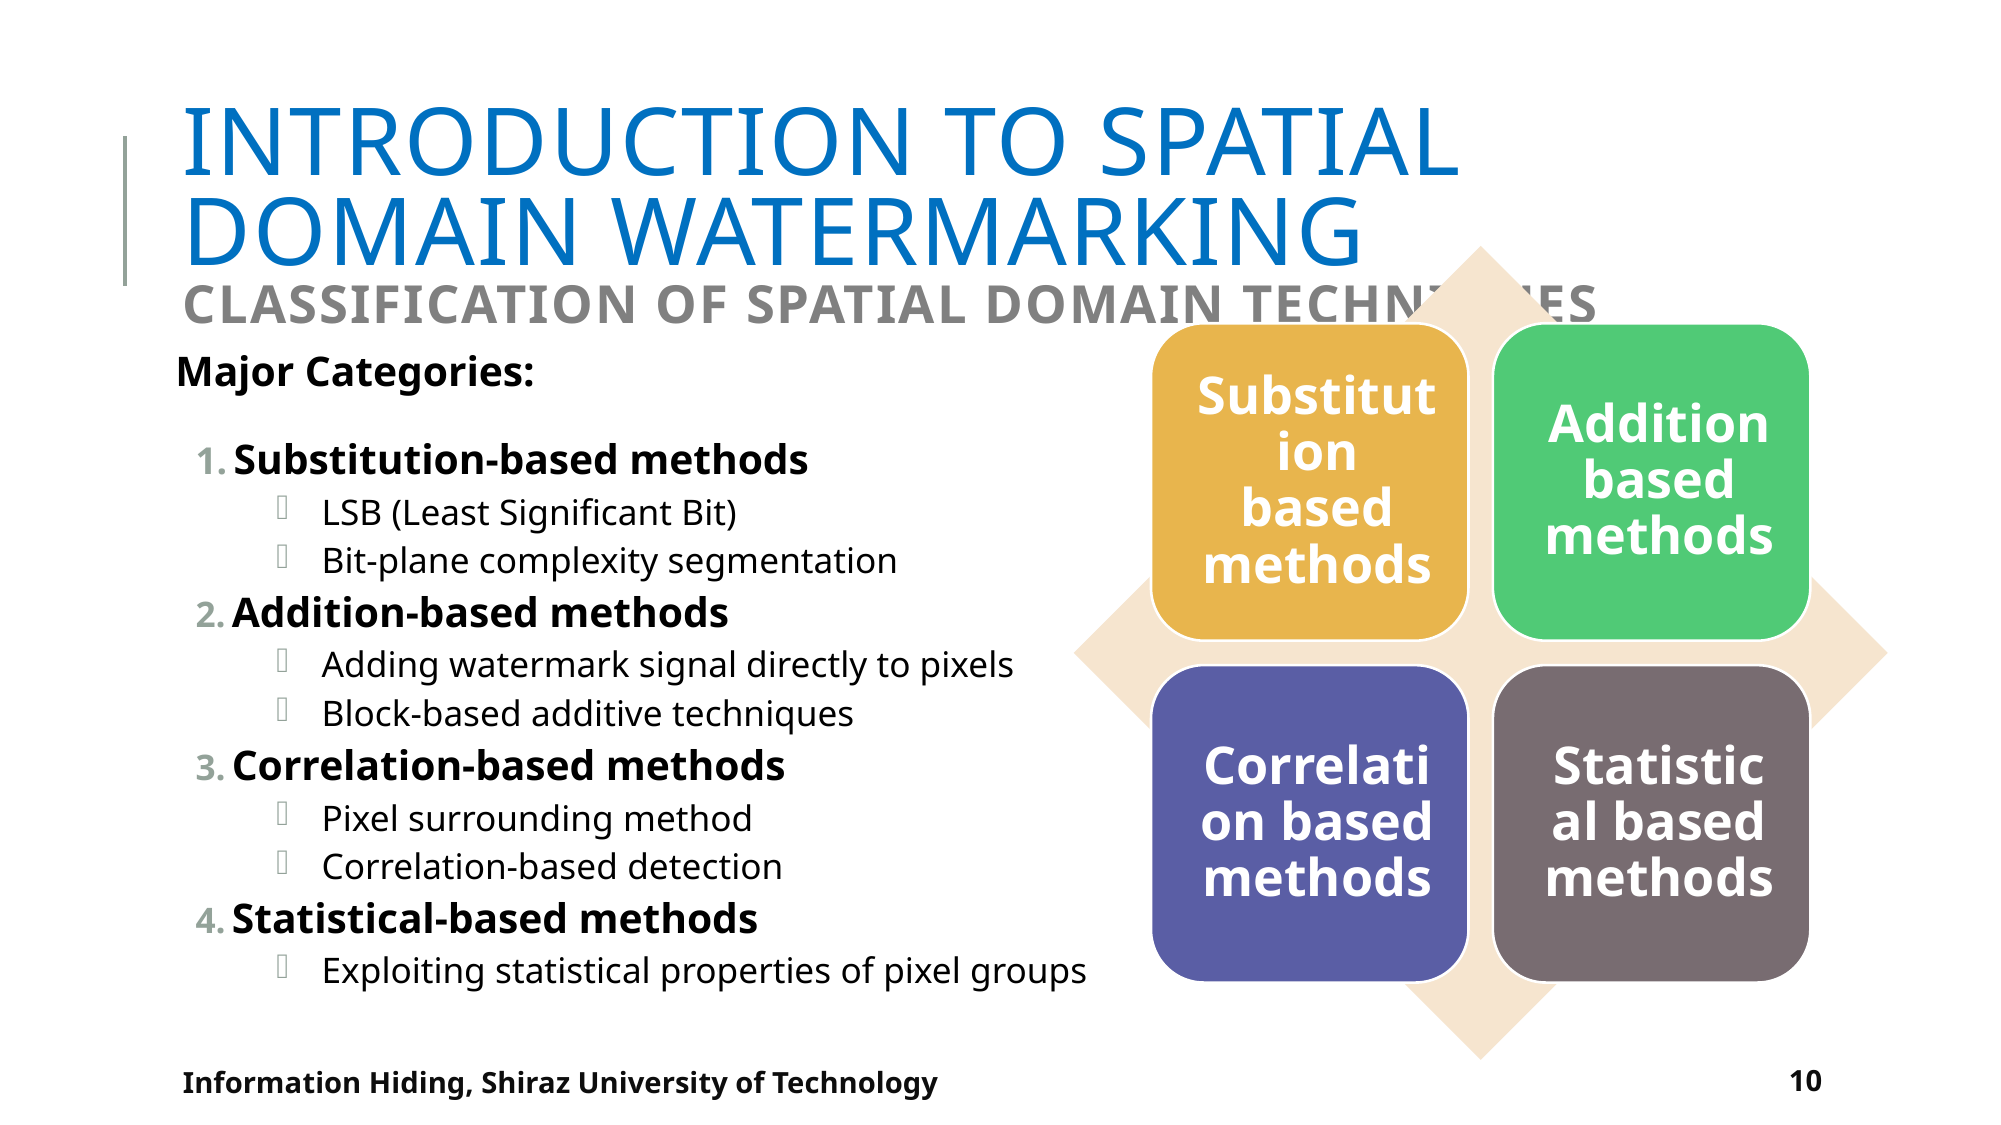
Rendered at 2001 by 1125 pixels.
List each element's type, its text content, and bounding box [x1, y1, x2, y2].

slide_number 10 [1773, 1069, 1853, 1105]
footer Information Hiding, Shiraz University of Technology [168, 1059, 1773, 1105]
title Introduction to Spatial Domain Watermarking Classification of Spatial Domain Techniques [168, 96, 1853, 342]
list Major Categories: Substitution-based methods LSB (Least Significant Bit) Bit-plane complexity segmentation Addition-based methods Adding watermark signal directly to pixels Block-based additive techniques Correlation-based methods Pixel surrounding method Correlation-based detection Statistical-based methods Exploiting statistical properties of pixel groups [168, 343, 888, 1004]
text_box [895, 245, 2000, 1061]
